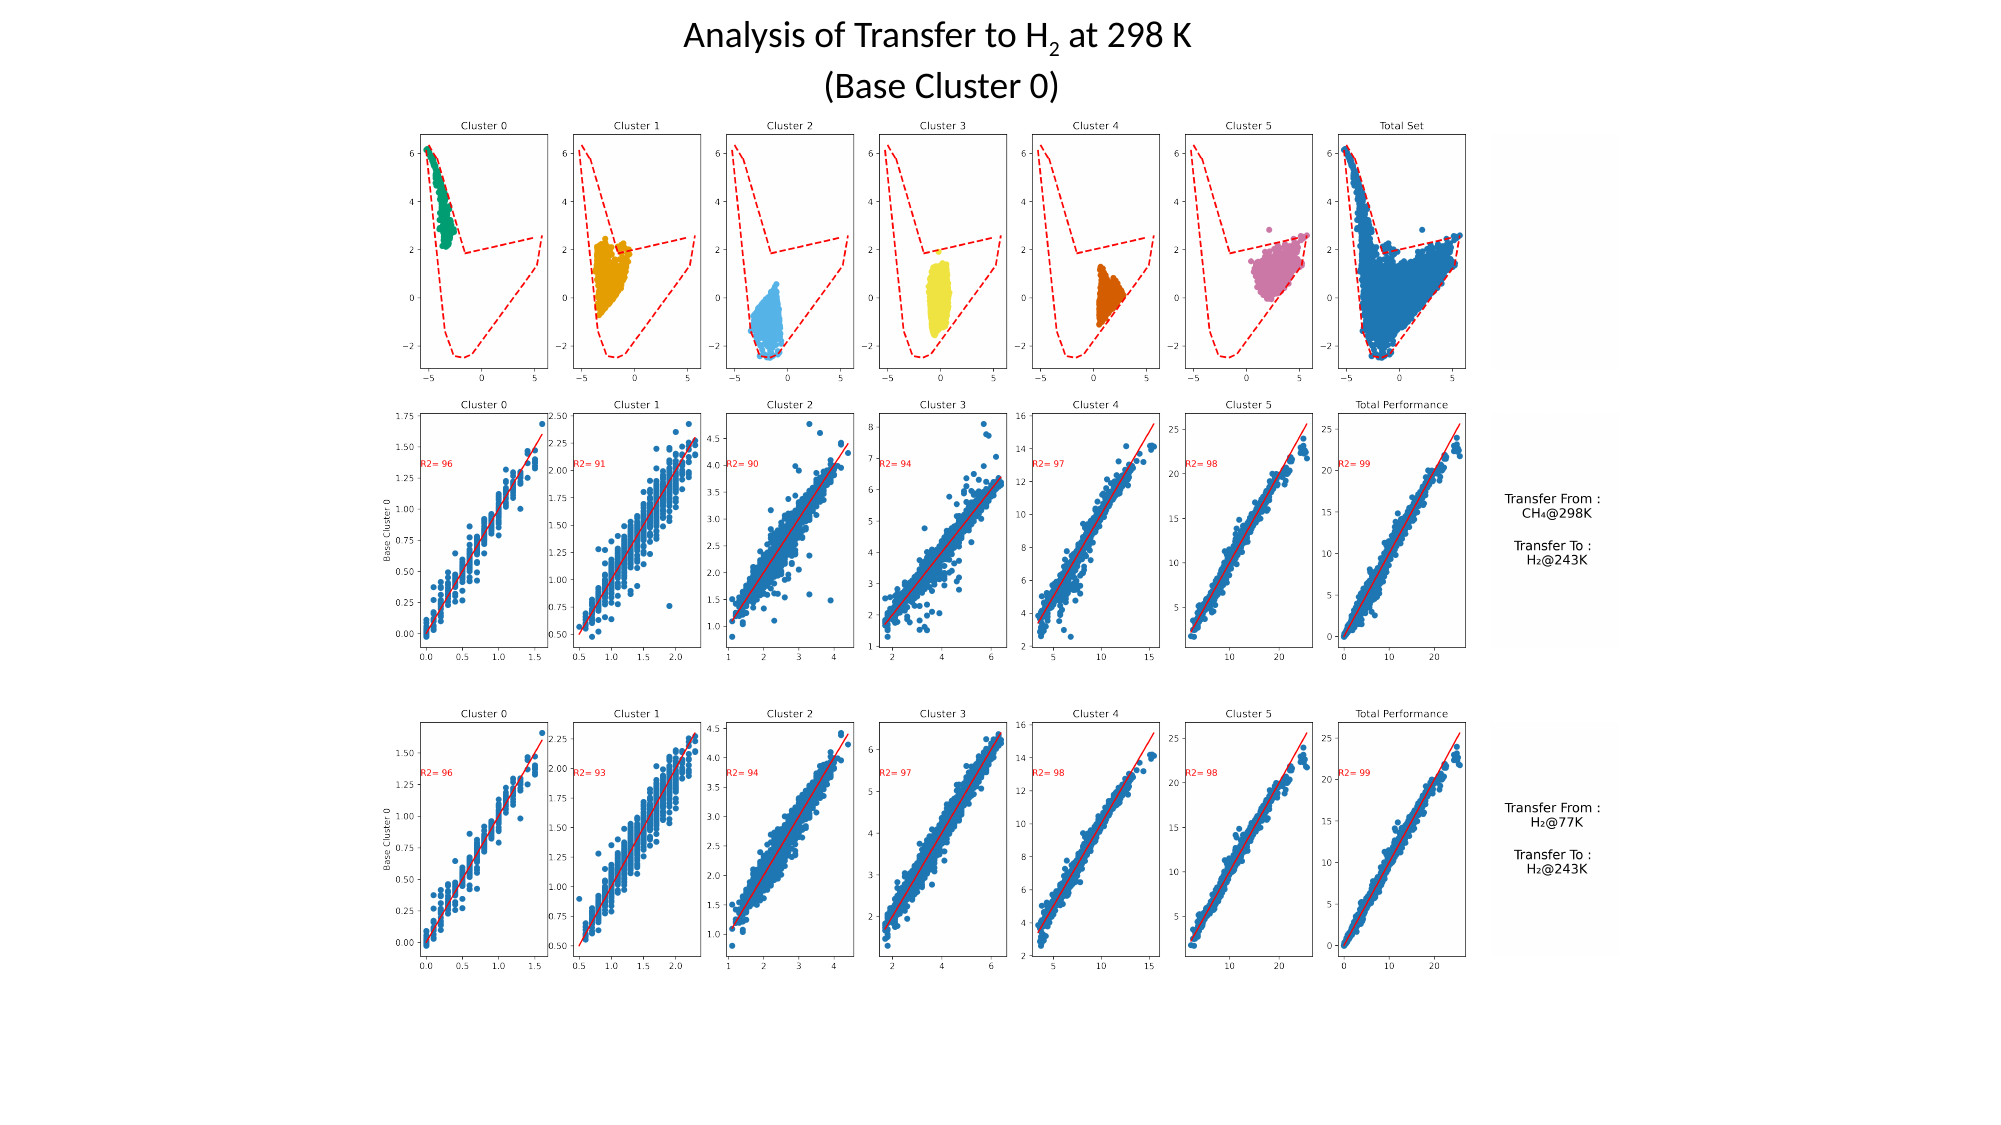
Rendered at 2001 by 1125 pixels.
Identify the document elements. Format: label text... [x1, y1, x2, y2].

picture [227, 97, 1773, 995]
text_box Analysis of Transfer to H2 at 298 K (Base Cluster 0) [668, 2, 1216, 97]
